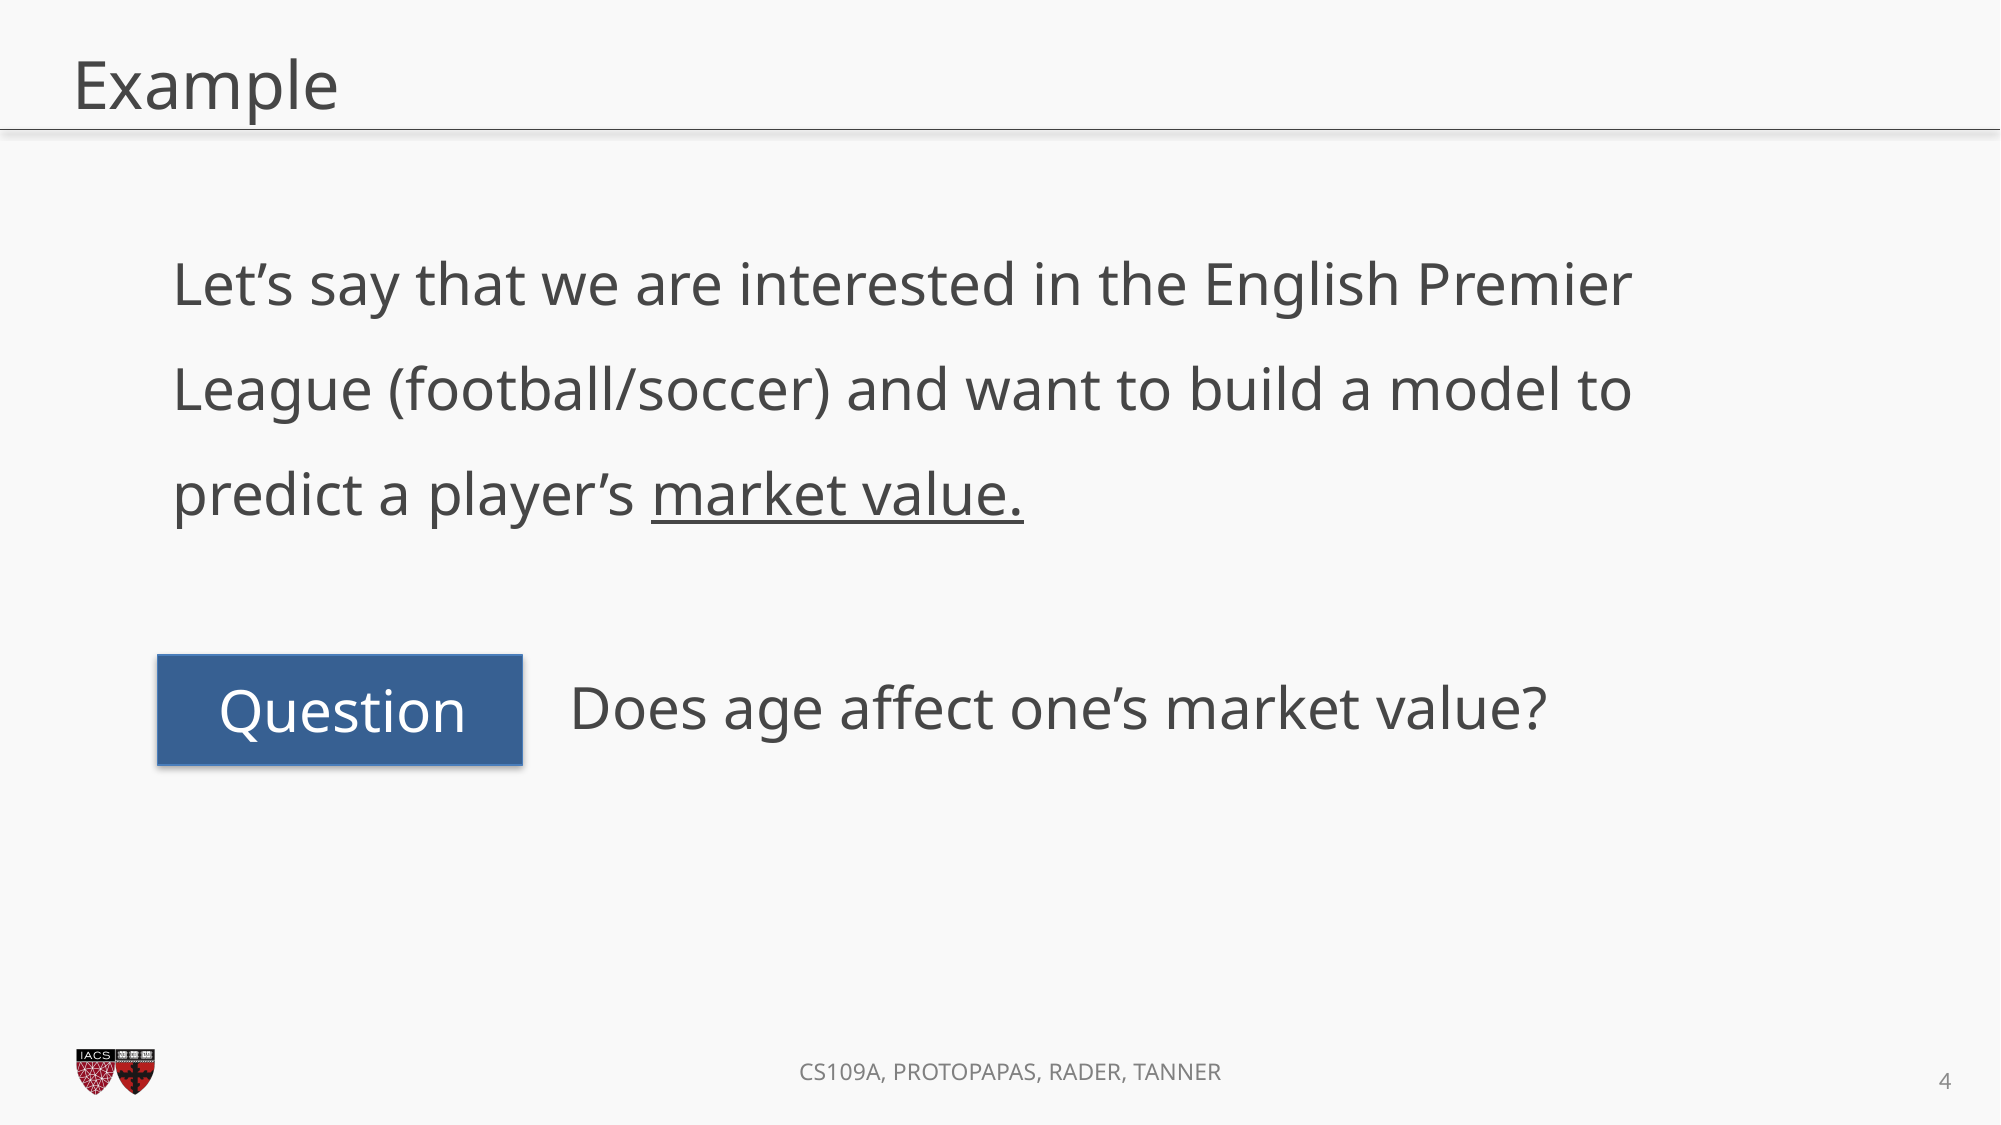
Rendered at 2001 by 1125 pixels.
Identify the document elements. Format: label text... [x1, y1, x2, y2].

slide_number 3 [1500, 1050, 1967, 1110]
text_box Question [203, 666, 513, 766]
title Example [57, 35, 1943, 162]
list Let’s say that we are interested in the English Premier League (football/soccer) and want to build a model to predict a player’s market value. [157, 204, 1774, 551]
text_box Does age affect one’s market value? [554, 664, 1728, 764]
text_box [157, 654, 523, 766]
picture [75, 1049, 155, 1095]
